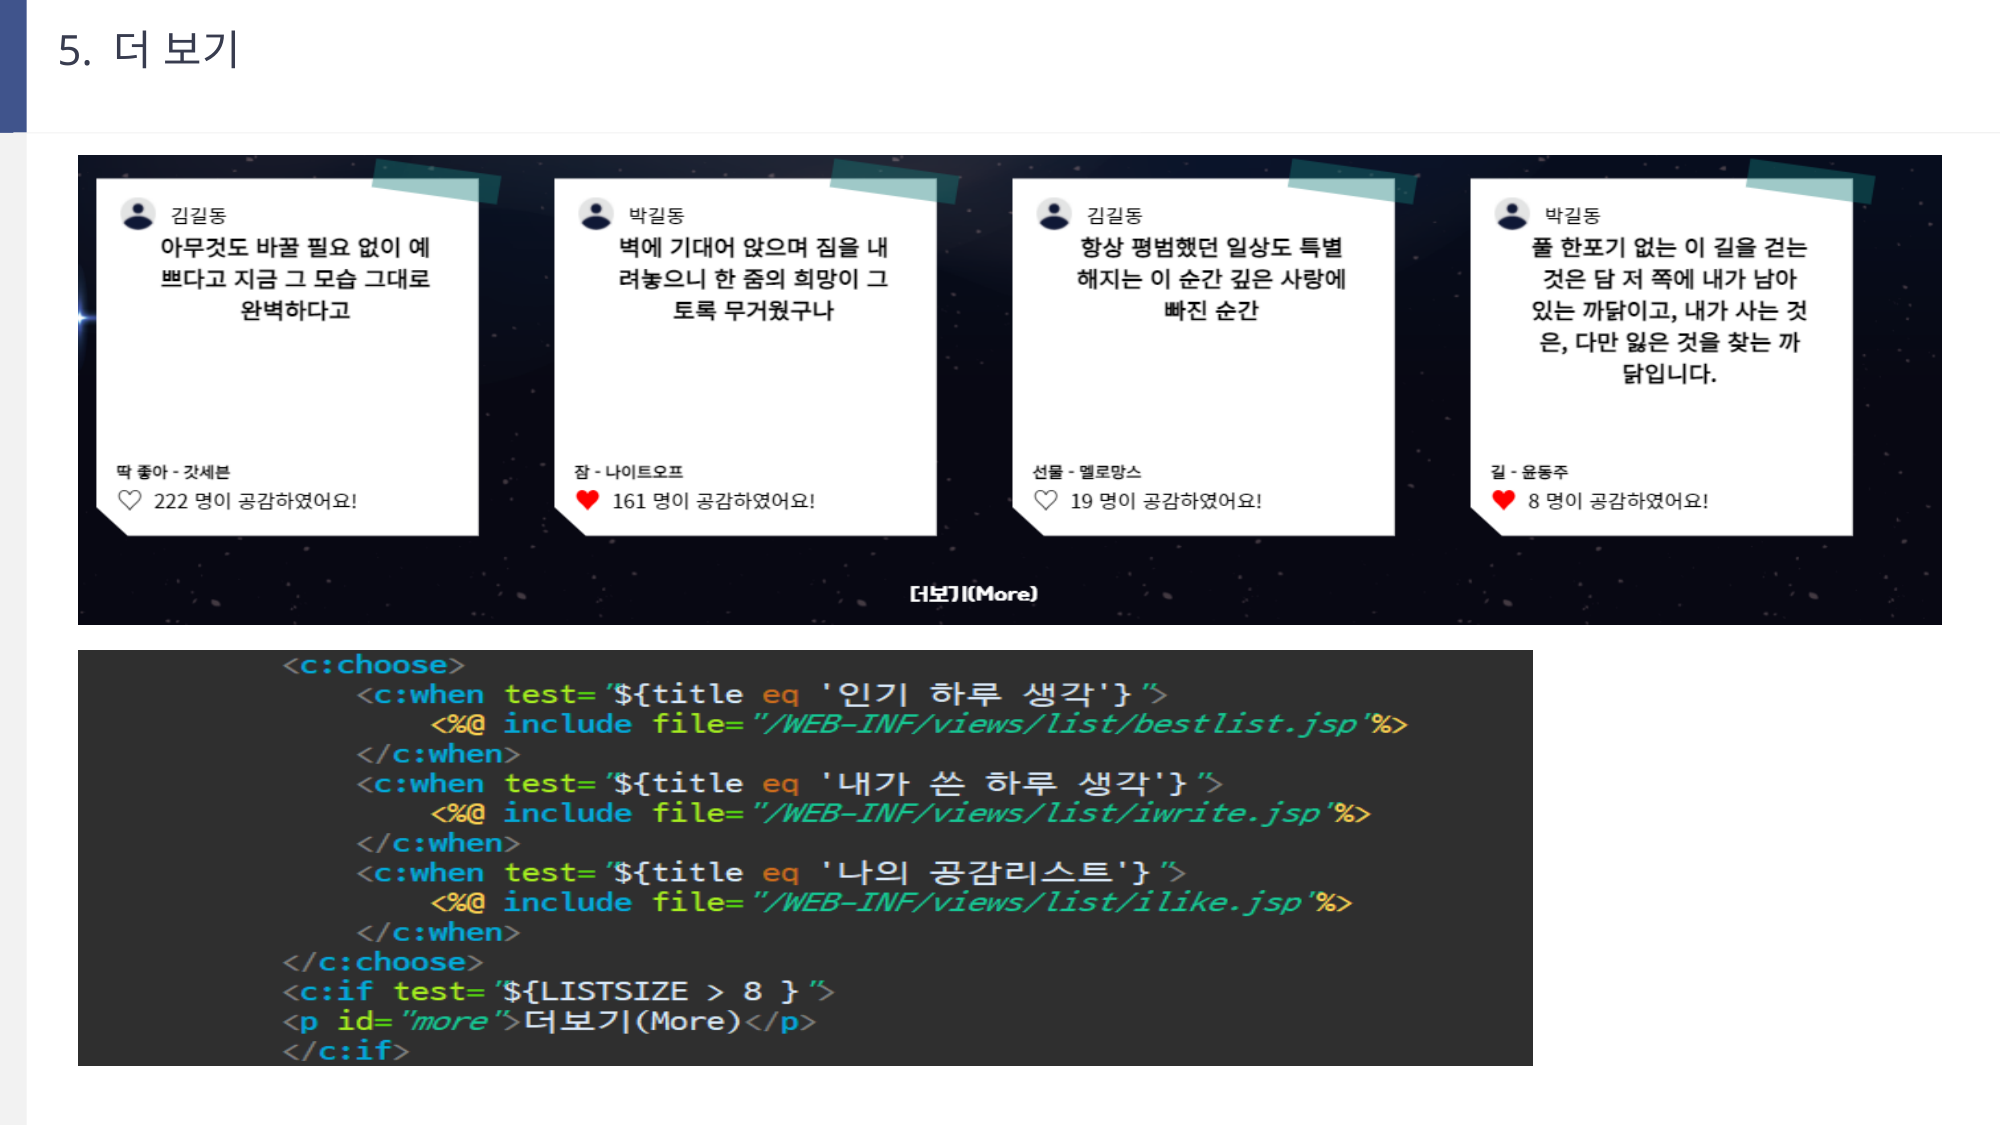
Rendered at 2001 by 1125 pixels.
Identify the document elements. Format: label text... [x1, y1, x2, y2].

picture [78, 650, 1533, 1066]
picture [78, 155, 1942, 625]
text_box 5. 더 보기 [42, 16, 256, 82]
